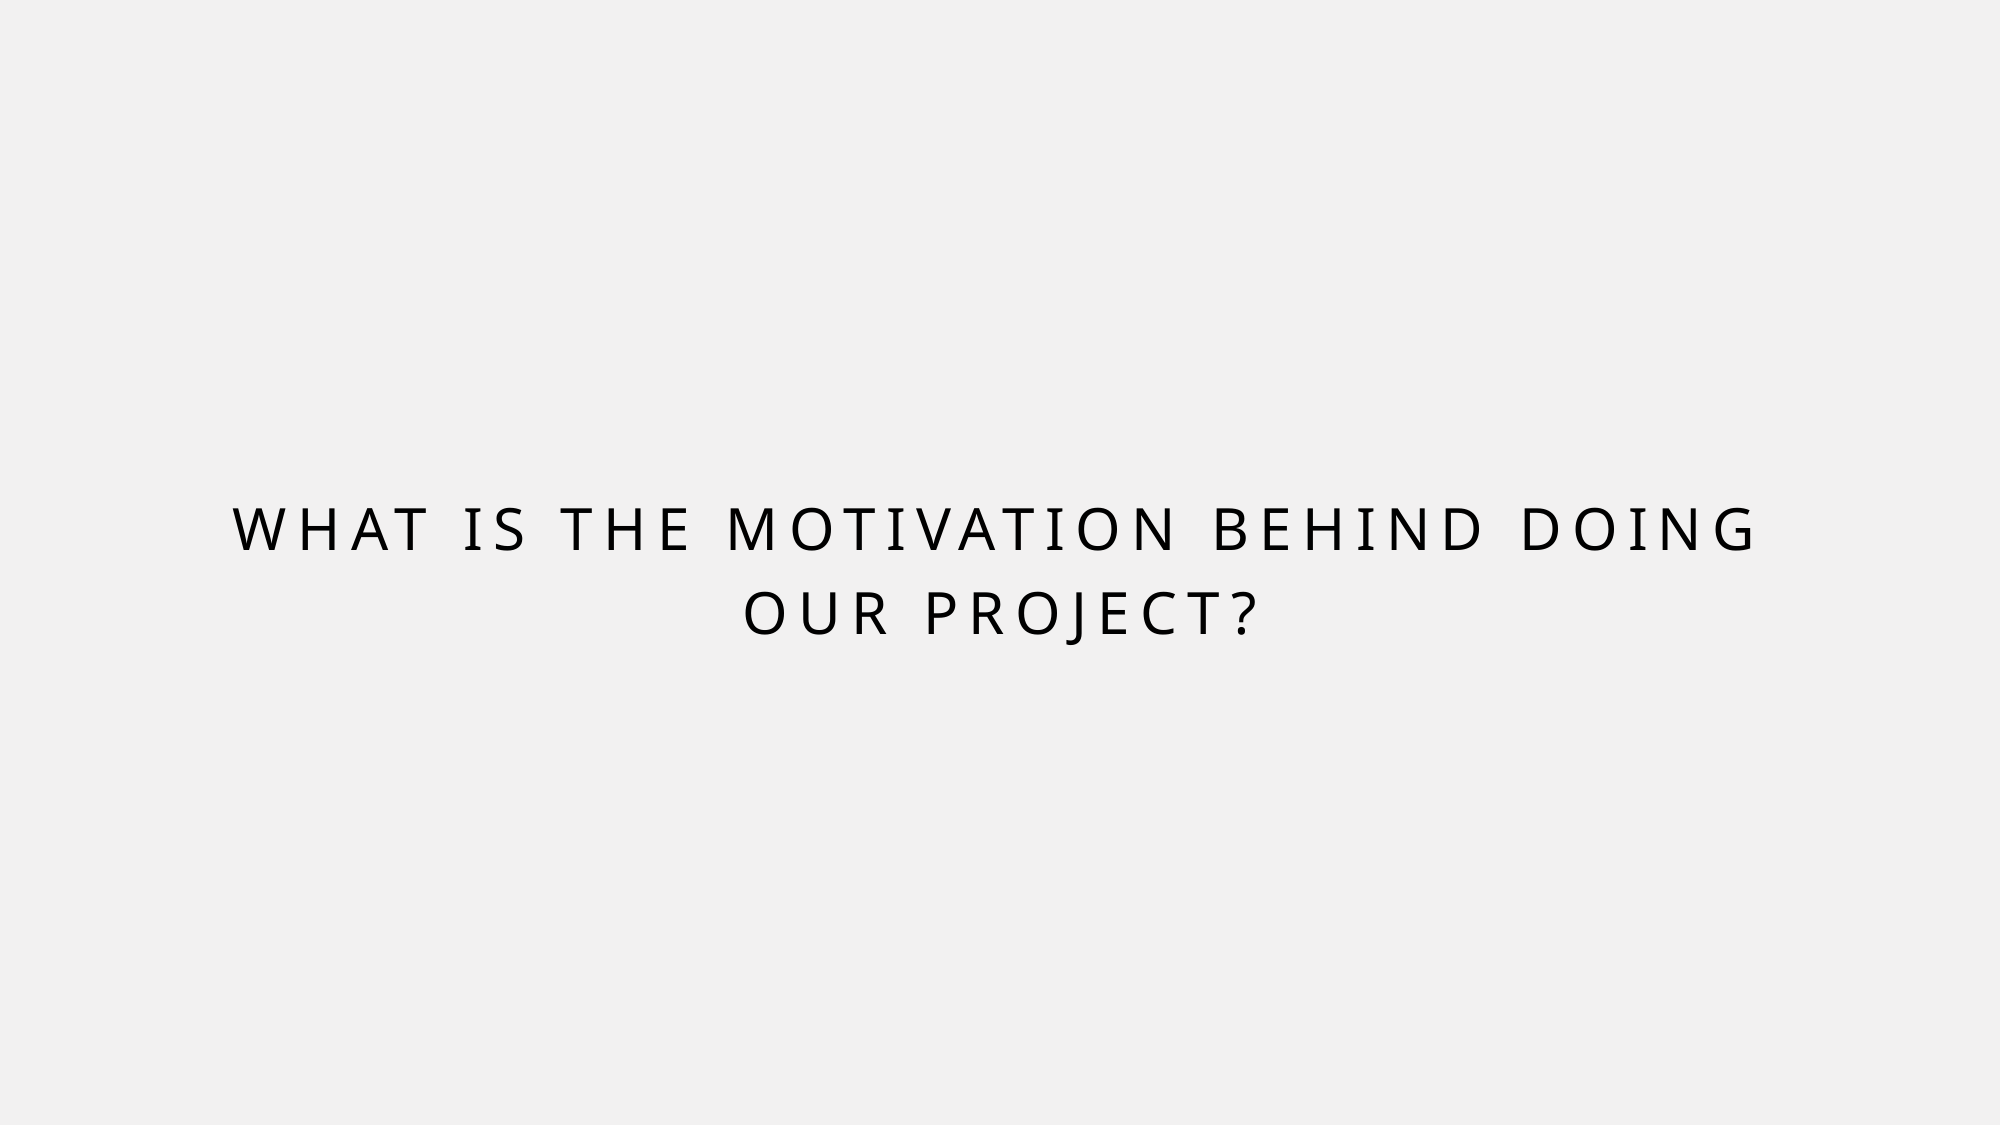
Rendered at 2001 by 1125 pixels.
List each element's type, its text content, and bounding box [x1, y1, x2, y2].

title What is the motivation behind doing our project? [151, 455, 1849, 670]
